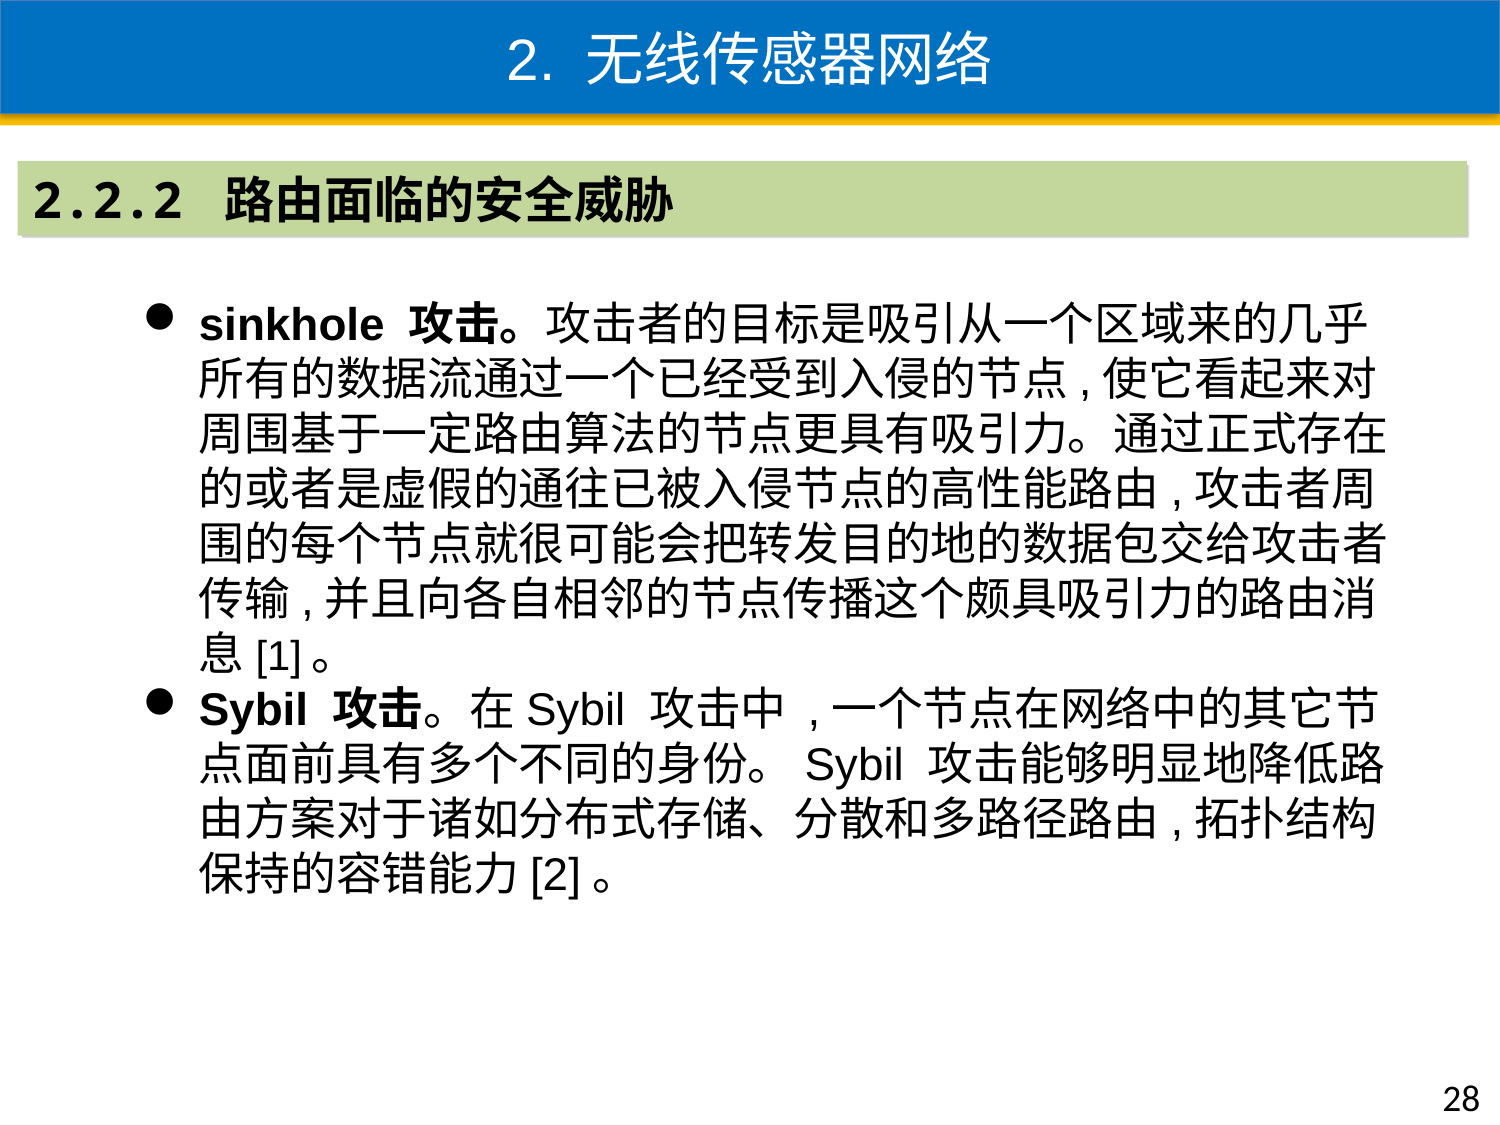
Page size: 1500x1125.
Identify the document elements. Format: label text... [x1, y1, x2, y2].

text_box 2.2.2 路由面临的安全威胁 [17, 160, 1467, 236]
text_box 2. 无线传感器网络 [0, 0, 1500, 114]
text_box 28 [1427, 1066, 1499, 1125]
text_box sinkhole 攻击。攻击者的目标是吸引从一个区域来的几乎所有的数据流通过一个已经受到入侵的节点,使它看起来对周围基于一定路由算法的节点更具有吸引力。通过正式存在的或者是虚假的通往已被入侵节点的高性能路由,攻击者周围的每个节点就很可能会把转发目的地的数据包交给攻击者传输,并且向各自相邻的节点传播这个颇具吸引力的路由消息[1]。 Sybil 攻击。在Sybil 攻击中 ,一个节点在网络中的其它节点面前具有多个不同的身份。Sybil 攻击能够明显地降低路由方案对于诸如分布式存储、分散和多路径路由,拓扑结构保持的容错能力[2]。 [18, 287, 1412, 908]
